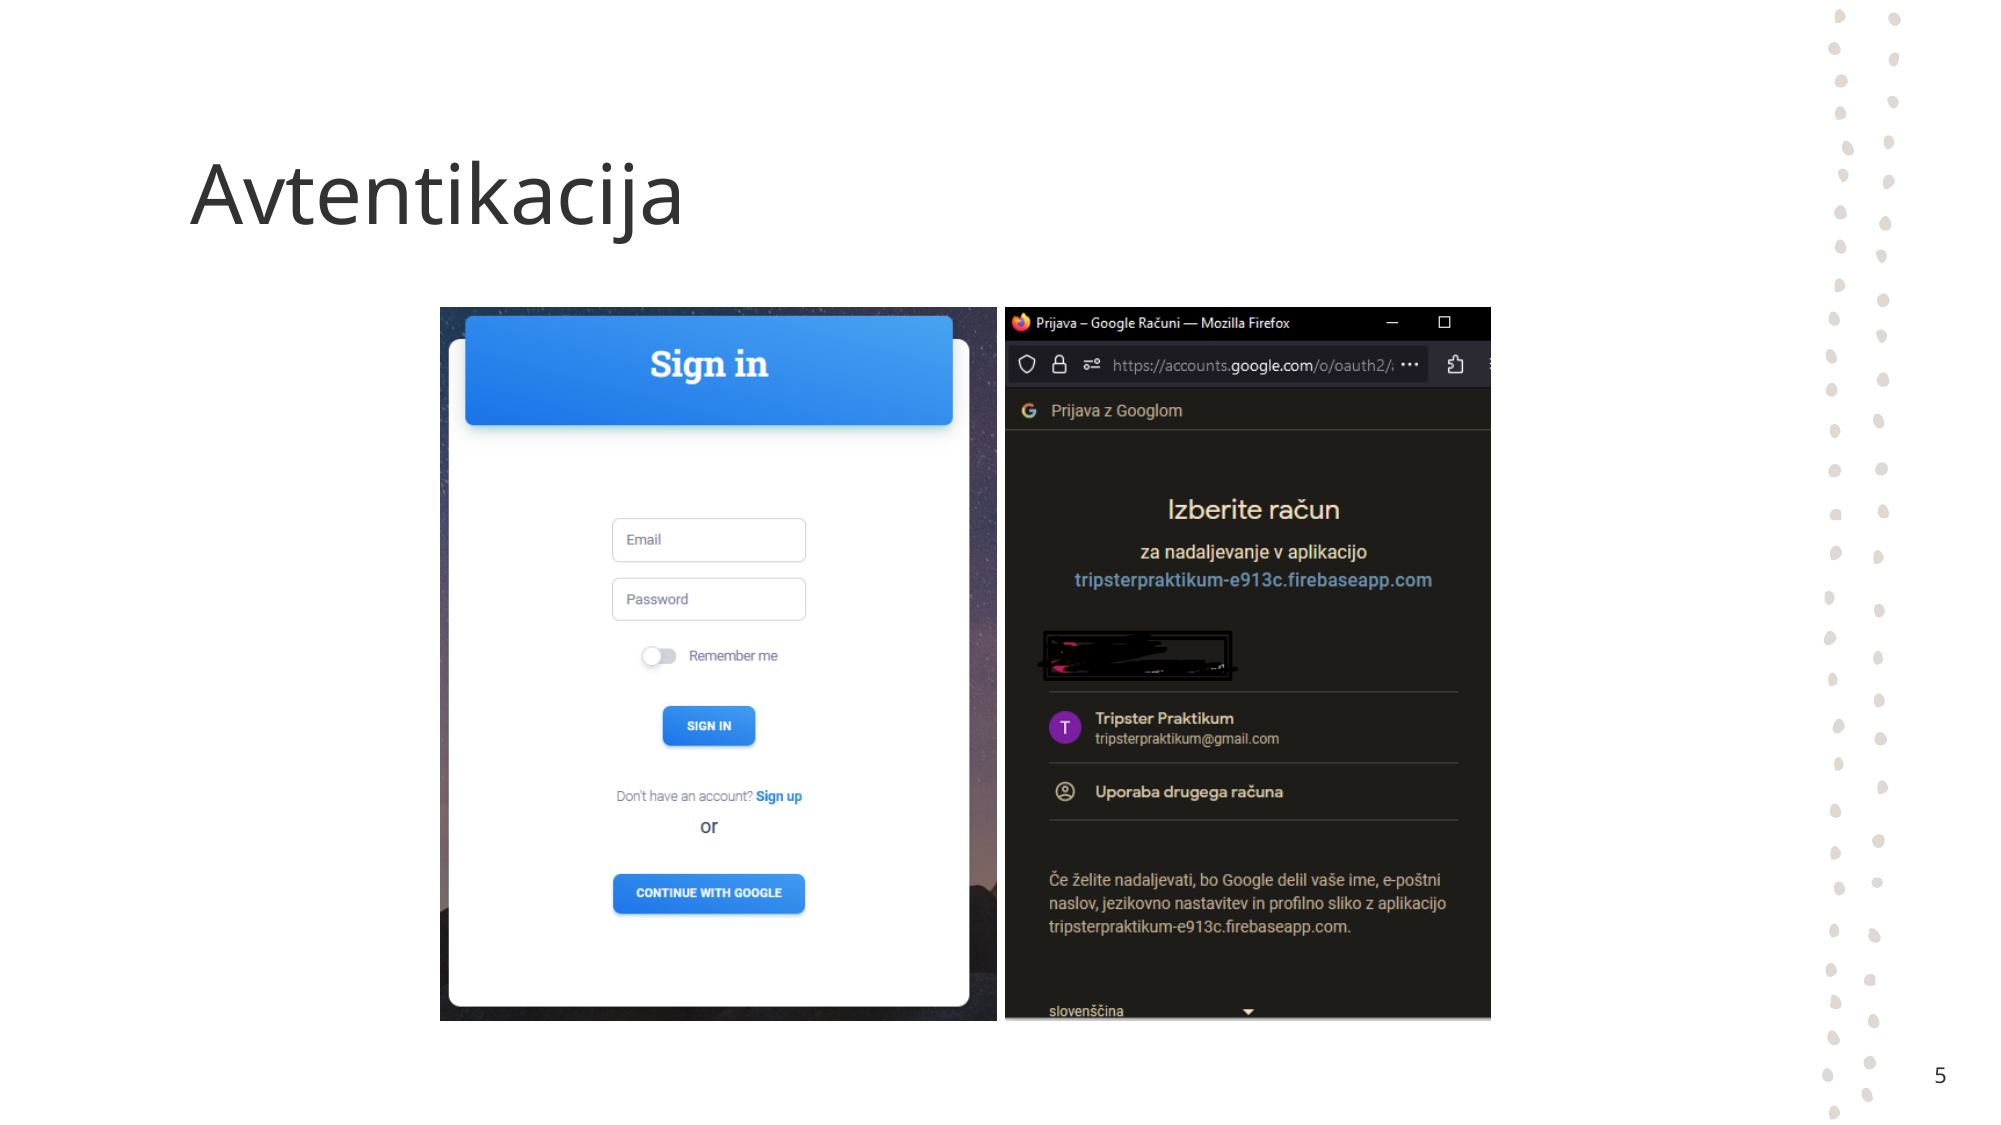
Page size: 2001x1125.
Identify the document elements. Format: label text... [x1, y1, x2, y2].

slide_number 5 [1879, 1046, 1962, 1107]
title Avtentikacija [175, 82, 1756, 300]
picture [439, 307, 997, 1022]
picture [1005, 307, 1491, 1022]
